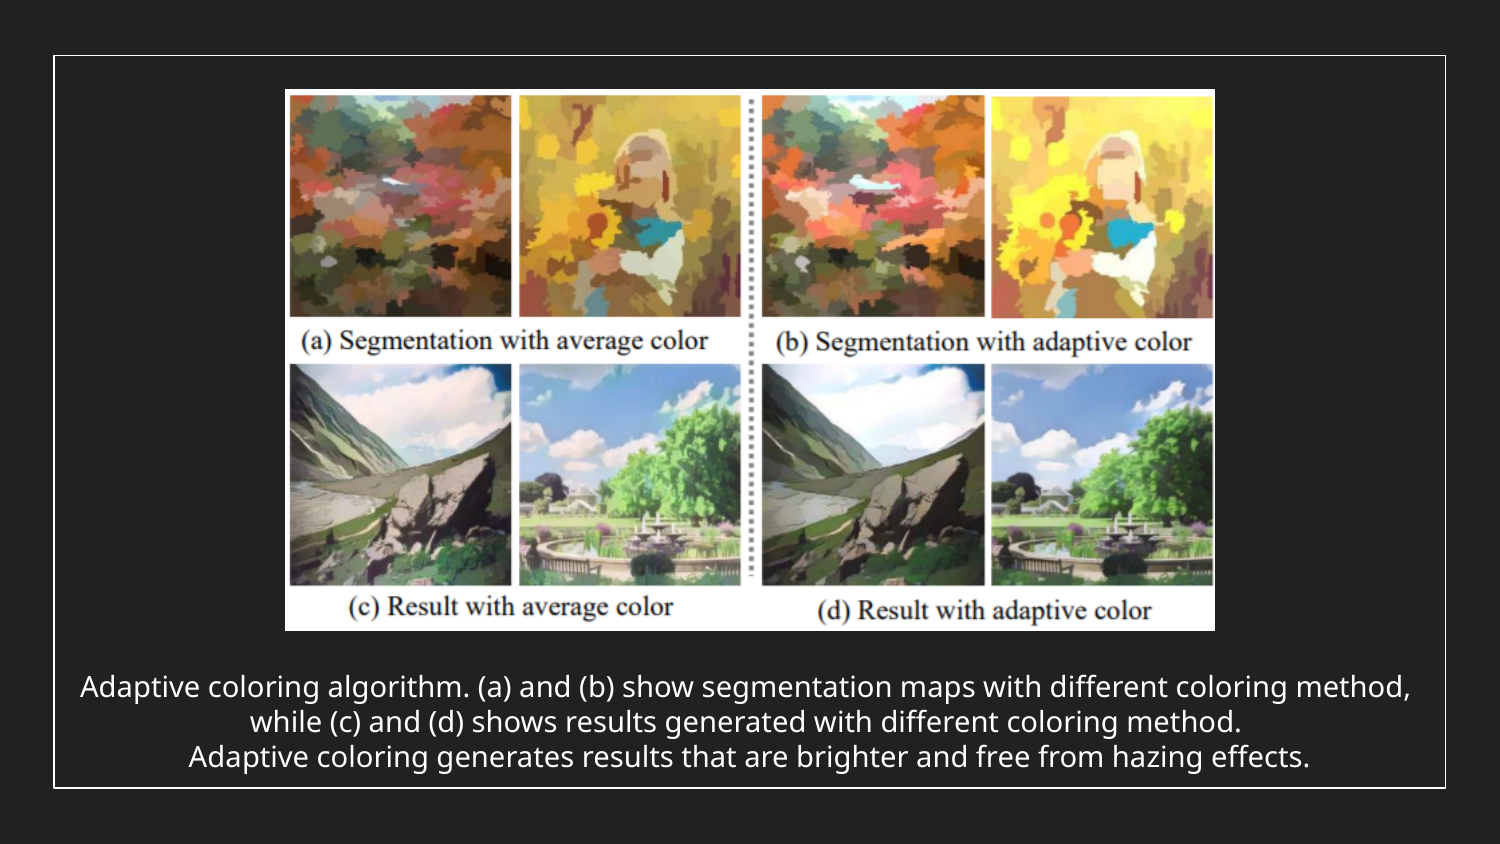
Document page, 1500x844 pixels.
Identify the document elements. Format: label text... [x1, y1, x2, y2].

text_box Adaptive coloring algorithm. (a) and (b) show segmentation maps with different coloring method, while (c) and (d) shows results generated with different coloring method. Adaptive coloring generates results that are brighter and free from hazing effects. [54, 55, 1446, 789]
picture [285, 90, 1214, 630]
